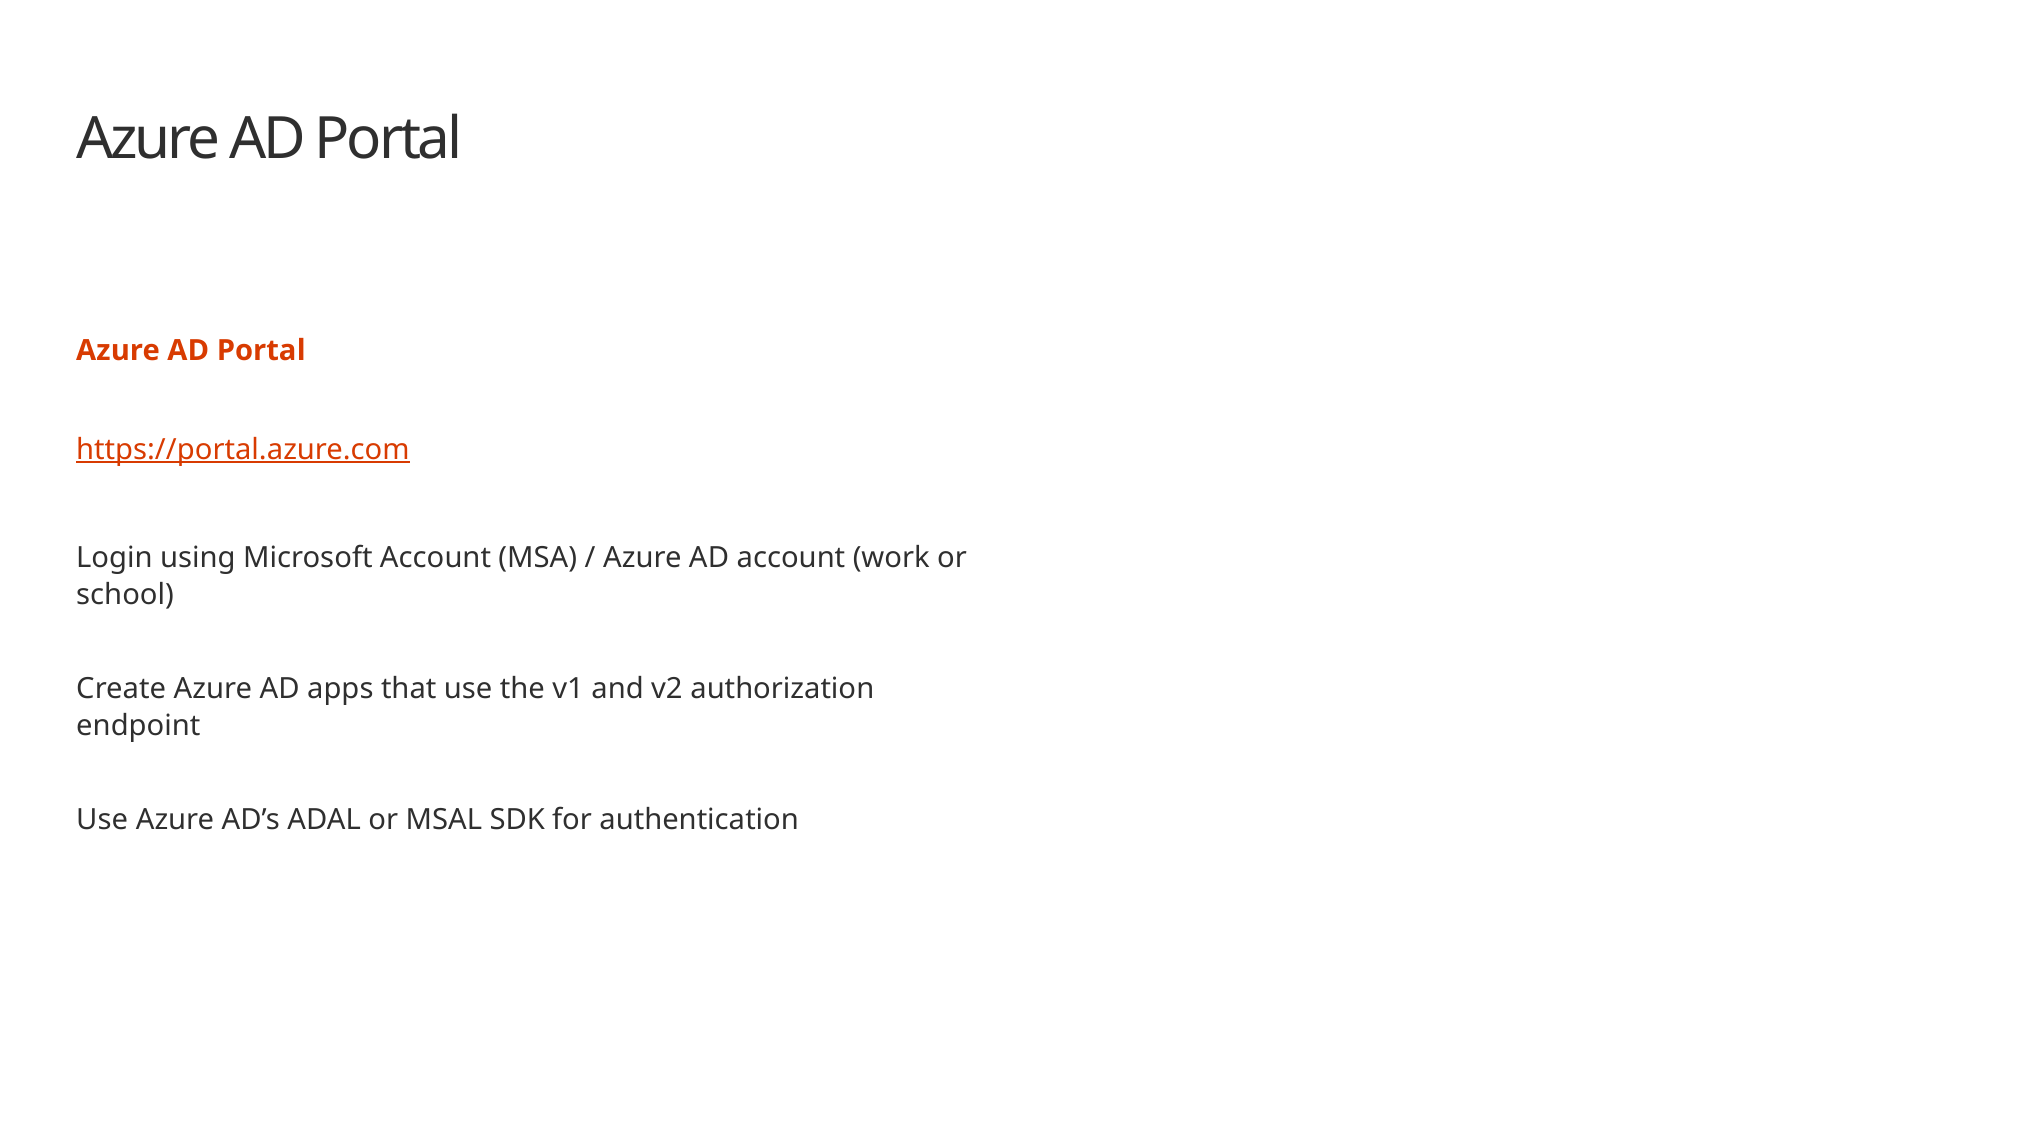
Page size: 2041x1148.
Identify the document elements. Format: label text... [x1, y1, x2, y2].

list Azure AD Portal https://portal.azure.com Login using Microsoft Account (MSA) / Azure AD account (work or school) Create Azure AD apps that use the v1 and v2 authorization endpoint Use Azure AD’s ADAL or MSAL SDK for authentication [76, 328, 1004, 806]
title Azure AD Portal [76, 103, 1969, 172]
